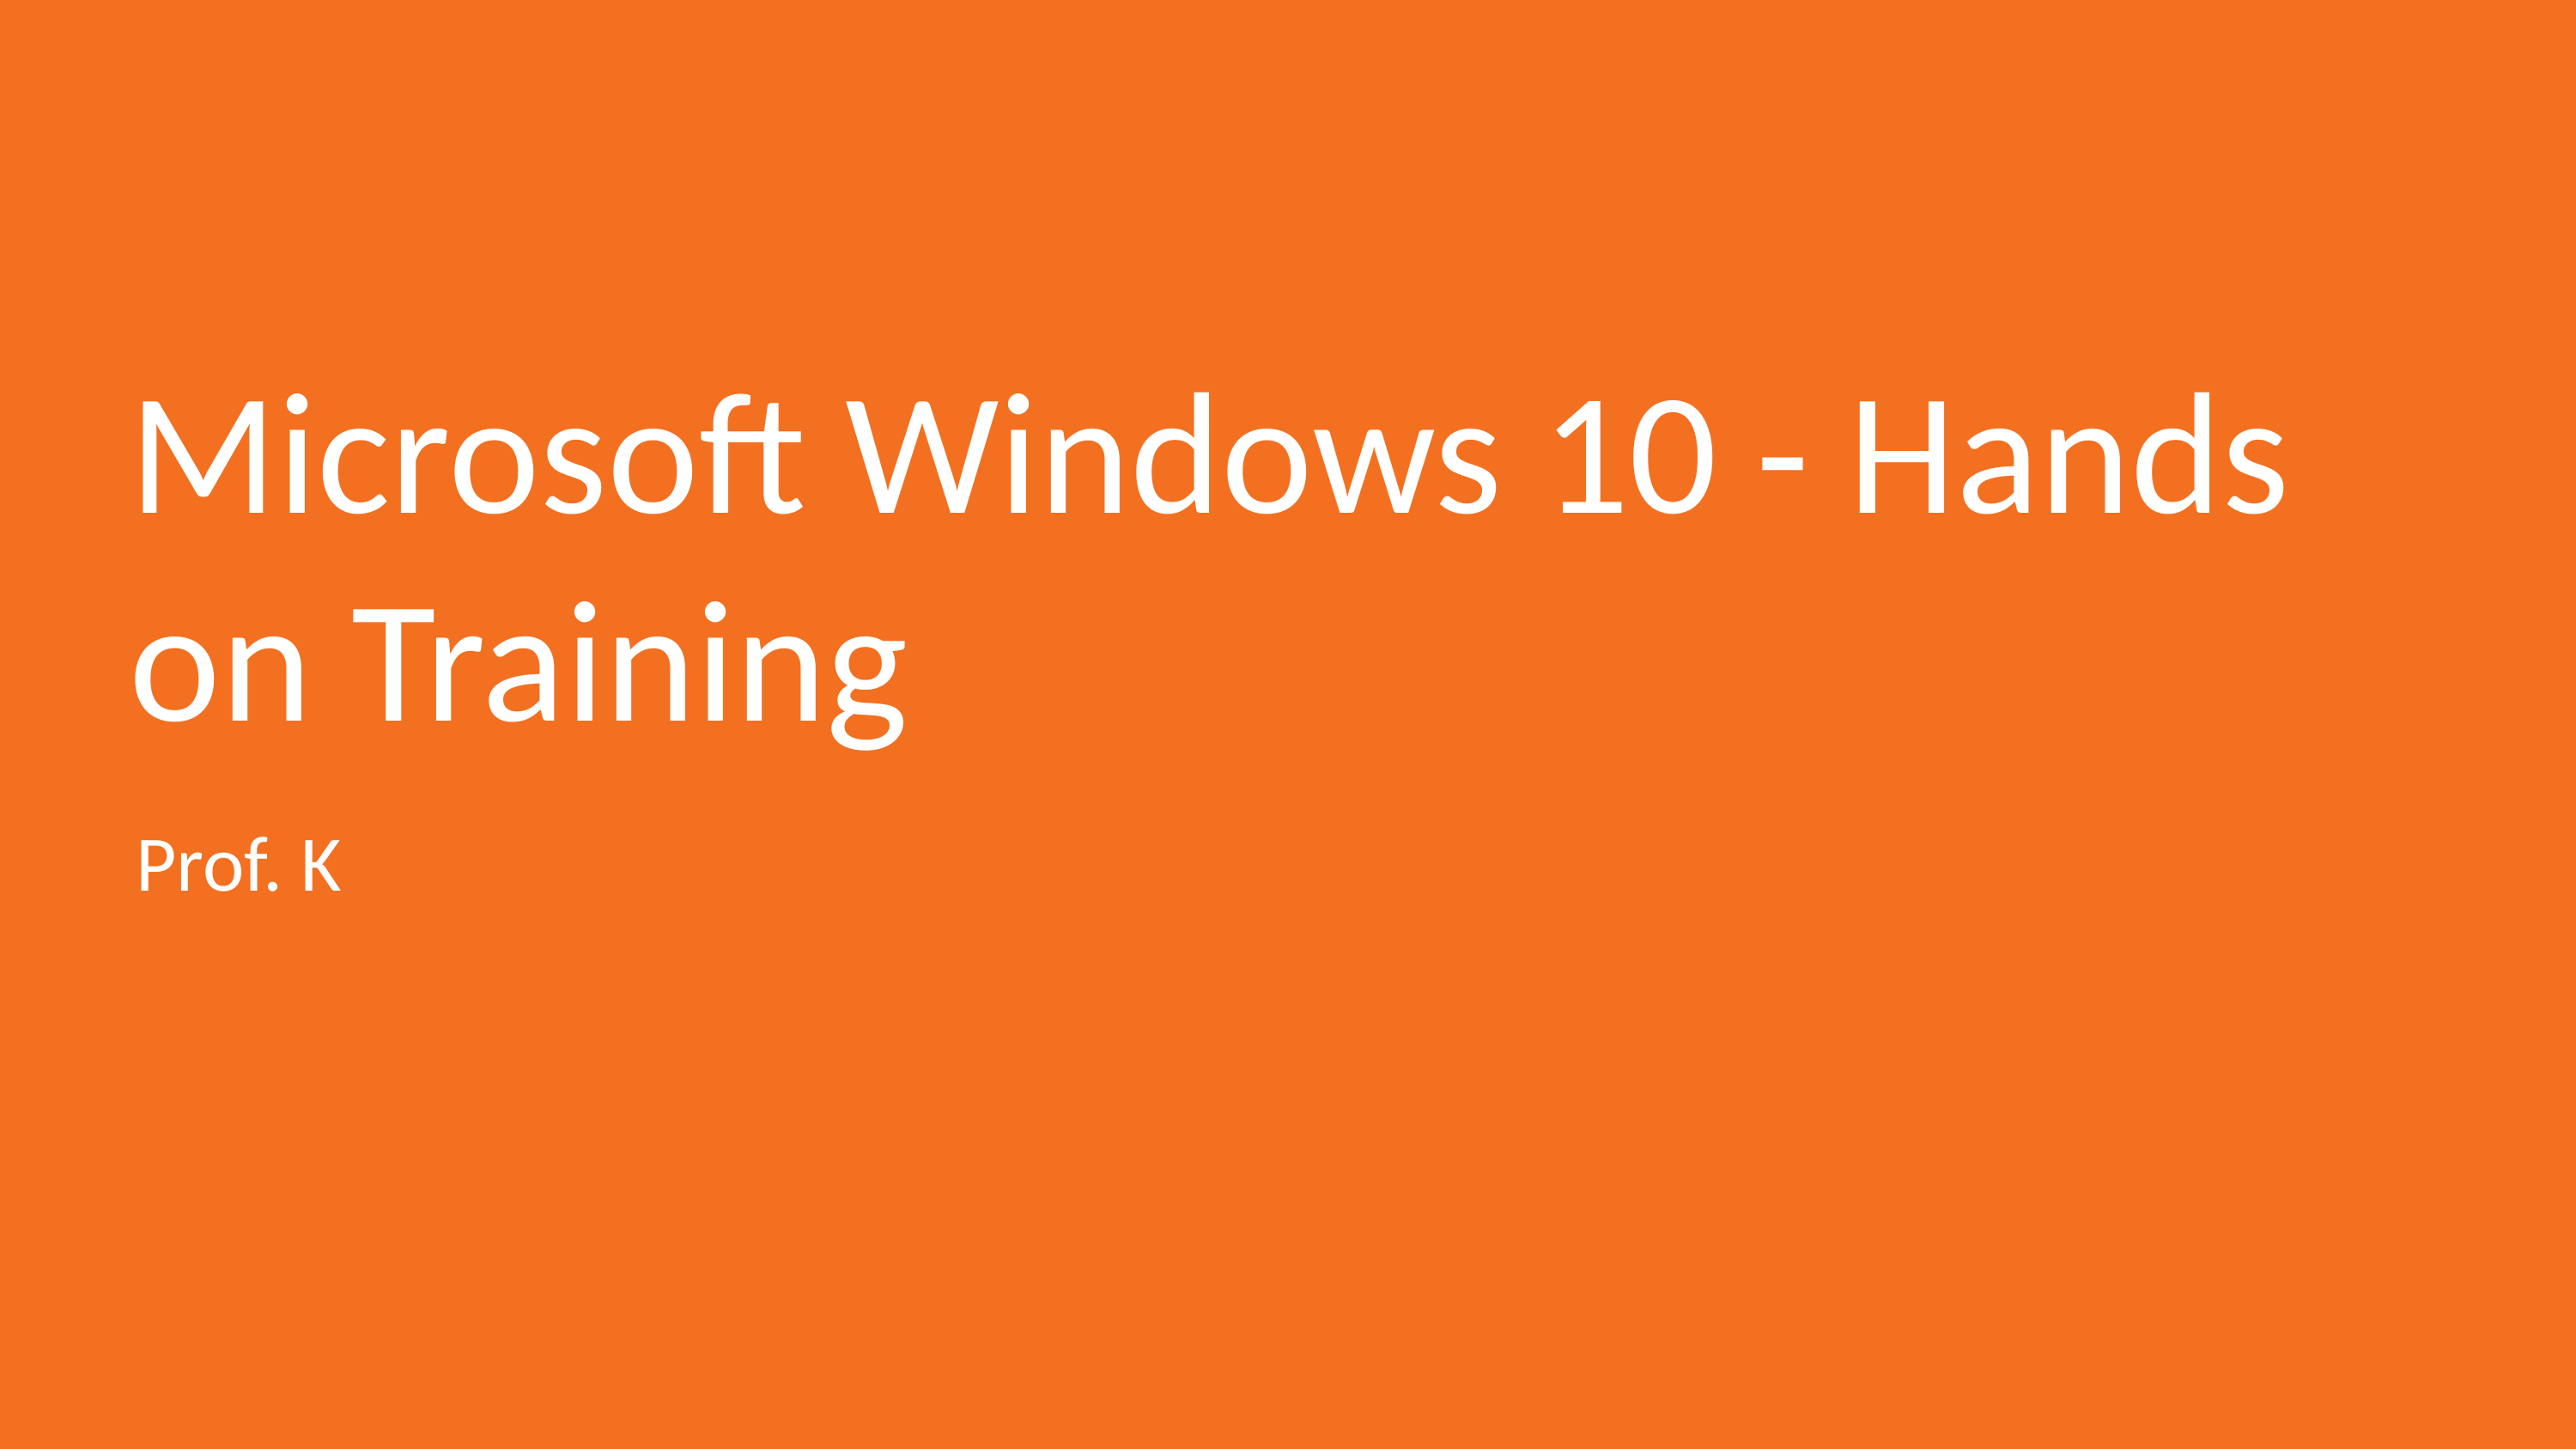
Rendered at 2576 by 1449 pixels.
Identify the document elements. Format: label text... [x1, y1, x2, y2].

subtitle Prof. K [110, 786, 2427, 911]
title Microsoft Windows 10 - Hands on Training [110, 512, 2427, 776]
